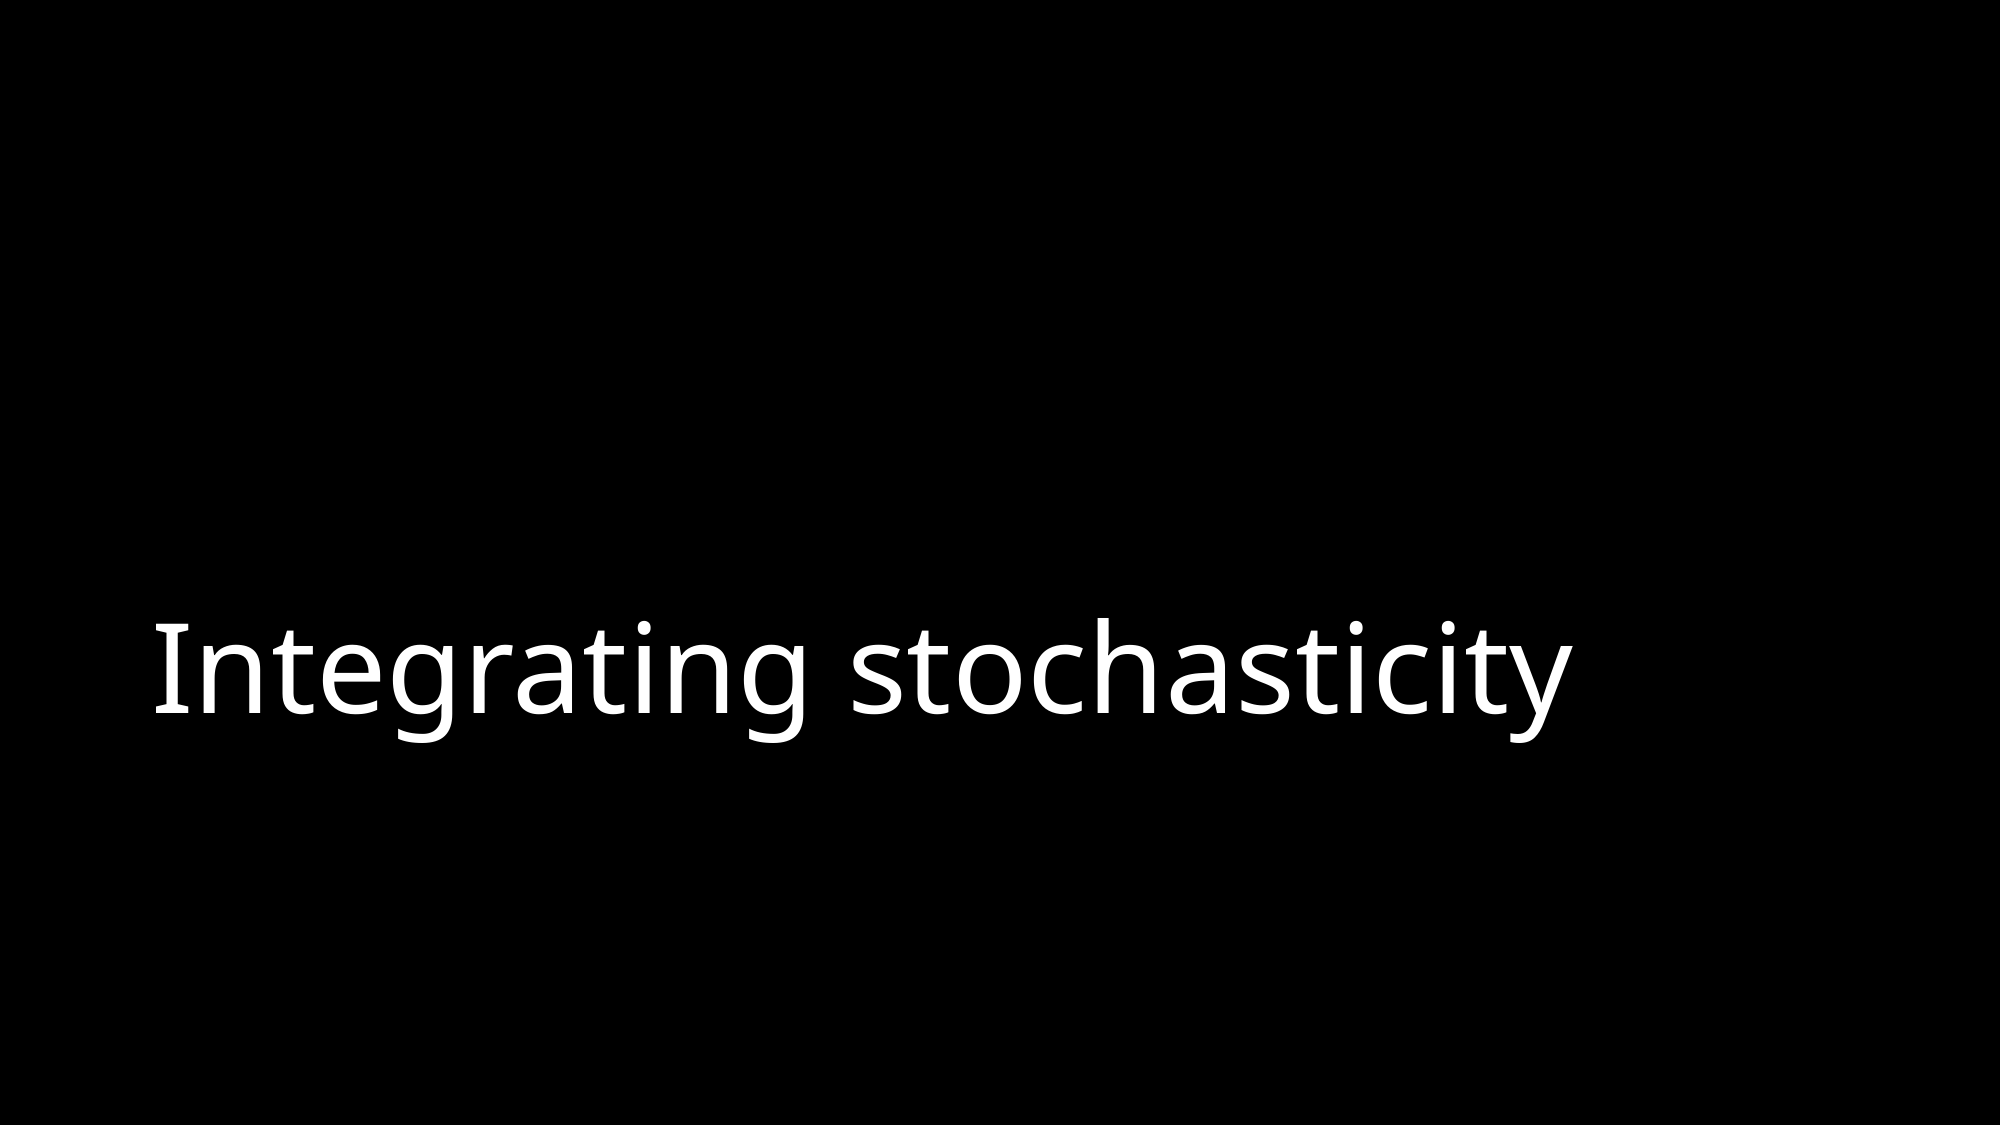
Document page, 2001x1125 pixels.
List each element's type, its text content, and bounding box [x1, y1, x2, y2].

title Integrating stochasticity [136, 280, 1862, 749]
